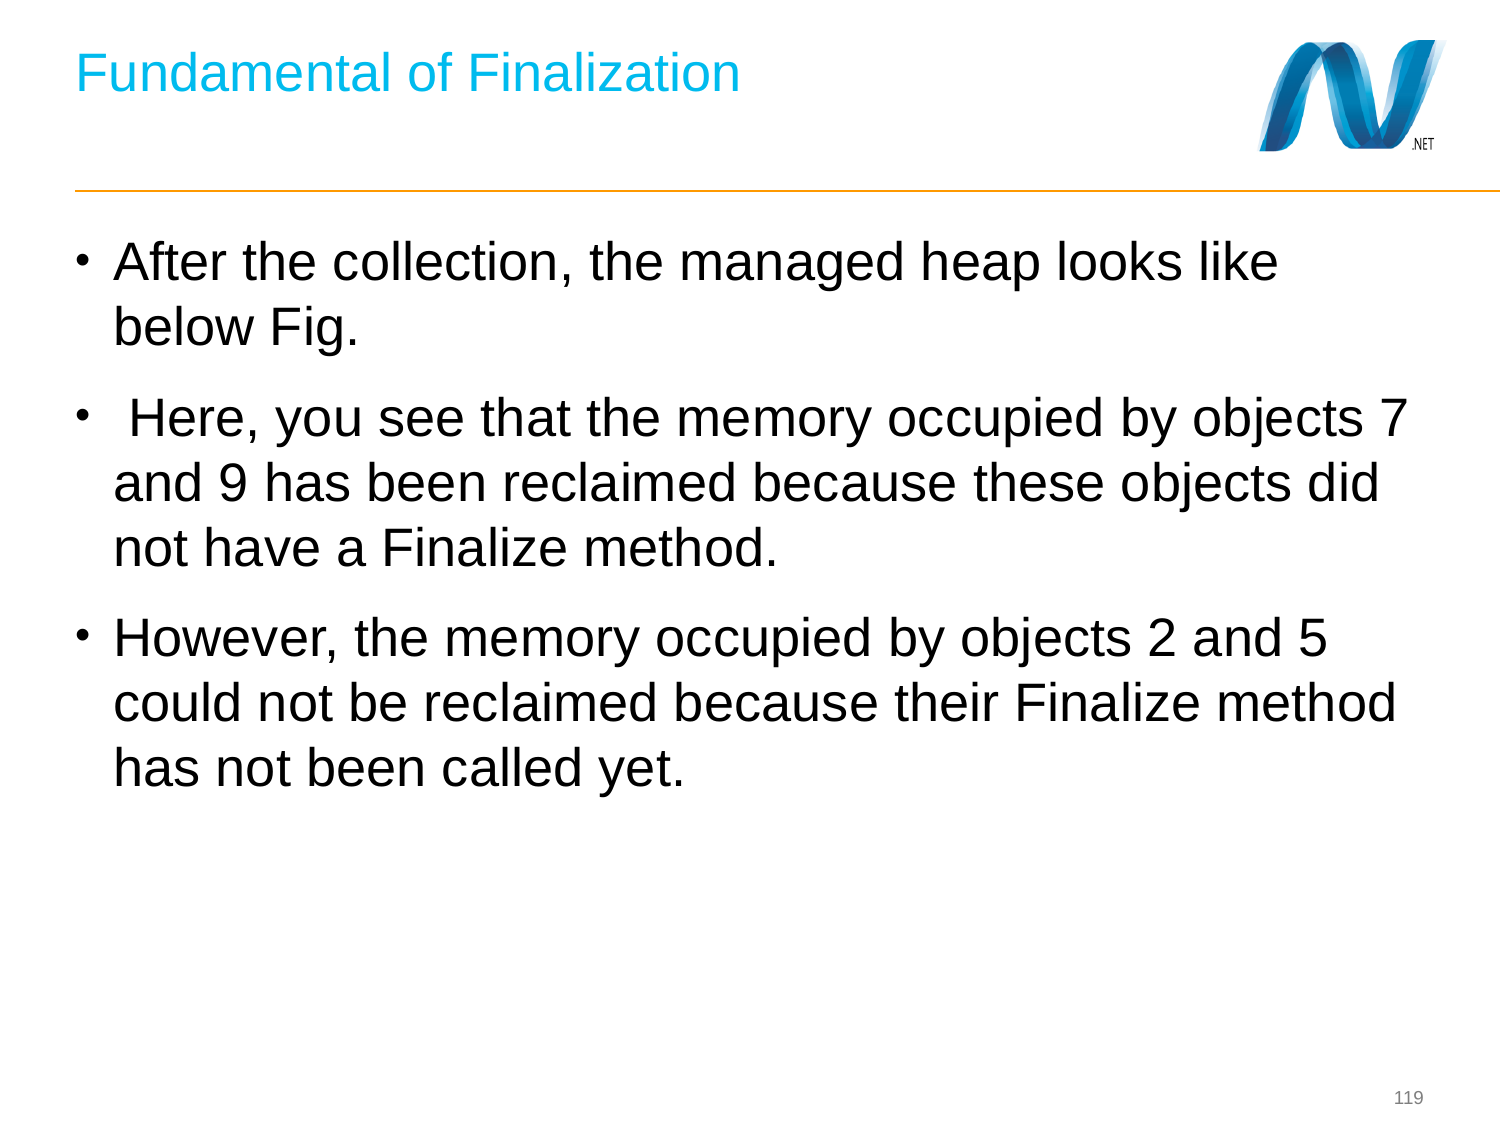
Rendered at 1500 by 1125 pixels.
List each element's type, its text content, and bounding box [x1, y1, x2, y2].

picture [1253, 26, 1450, 177]
title Fundamental of Finalization [75, 27, 1422, 157]
list After the collection, the managed heap looks like below Fig. Here, you see that the memory occupied by objects 7 and 9 has been reclaimed because these objects did not have a Finalize method. However, the memory occupied by objects 2 and 5 could not be reclaimed because their Finalize method has not been called yet. [75, 226, 1425, 1018]
